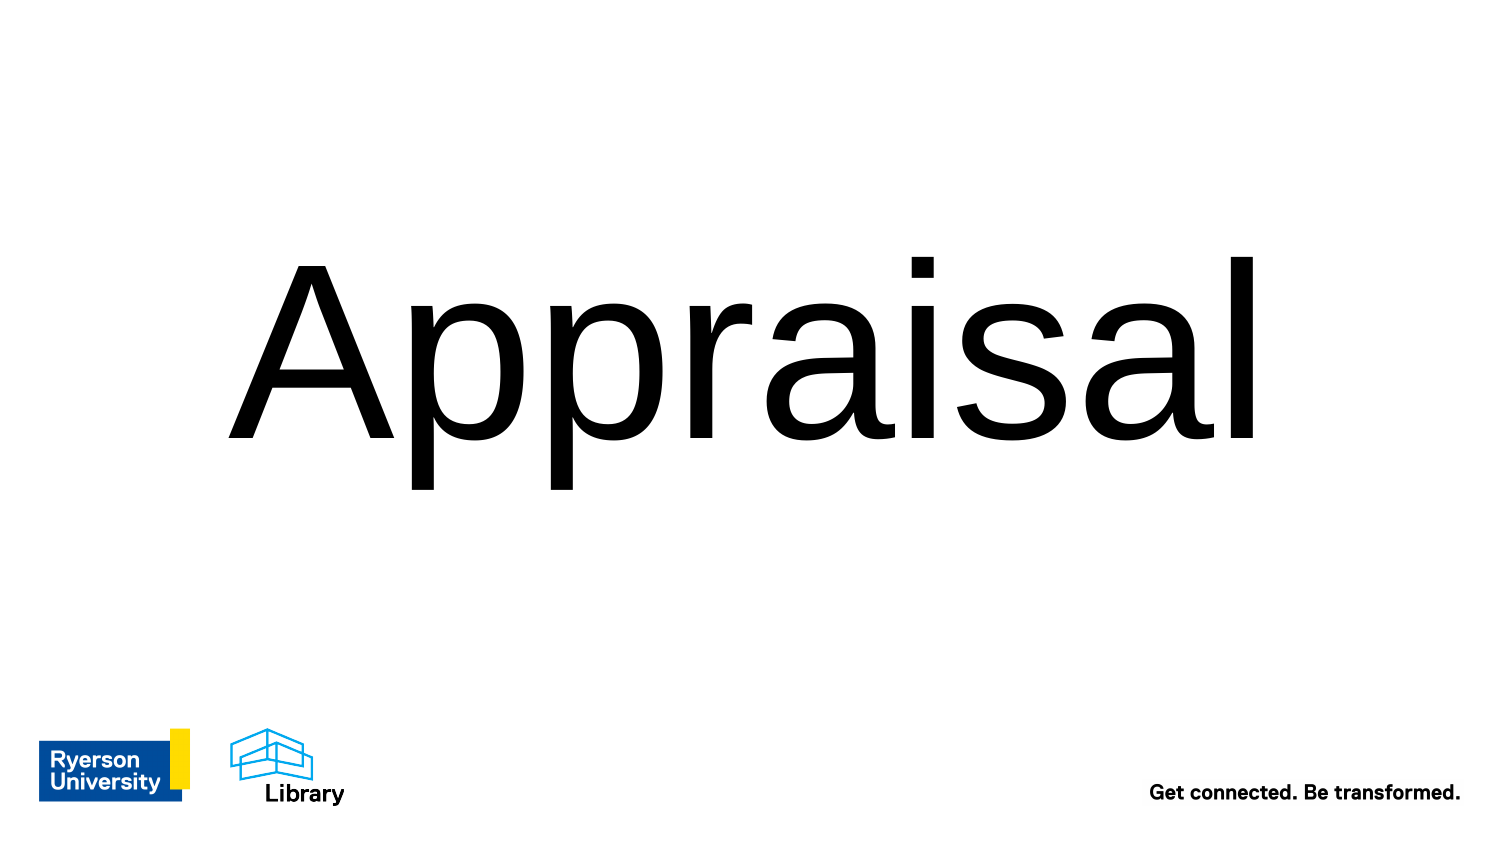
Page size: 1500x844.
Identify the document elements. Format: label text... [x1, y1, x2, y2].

picture [269, 746, 275, 758]
picture [243, 750, 266, 762]
picture [233, 733, 266, 764]
picture [243, 761, 275, 777]
picture [1142, 779, 1464, 806]
picture [39, 728, 344, 806]
picture [278, 746, 301, 764]
title Appraisal [51, 181, 1449, 504]
picture [269, 733, 301, 750]
picture [278, 757, 310, 777]
